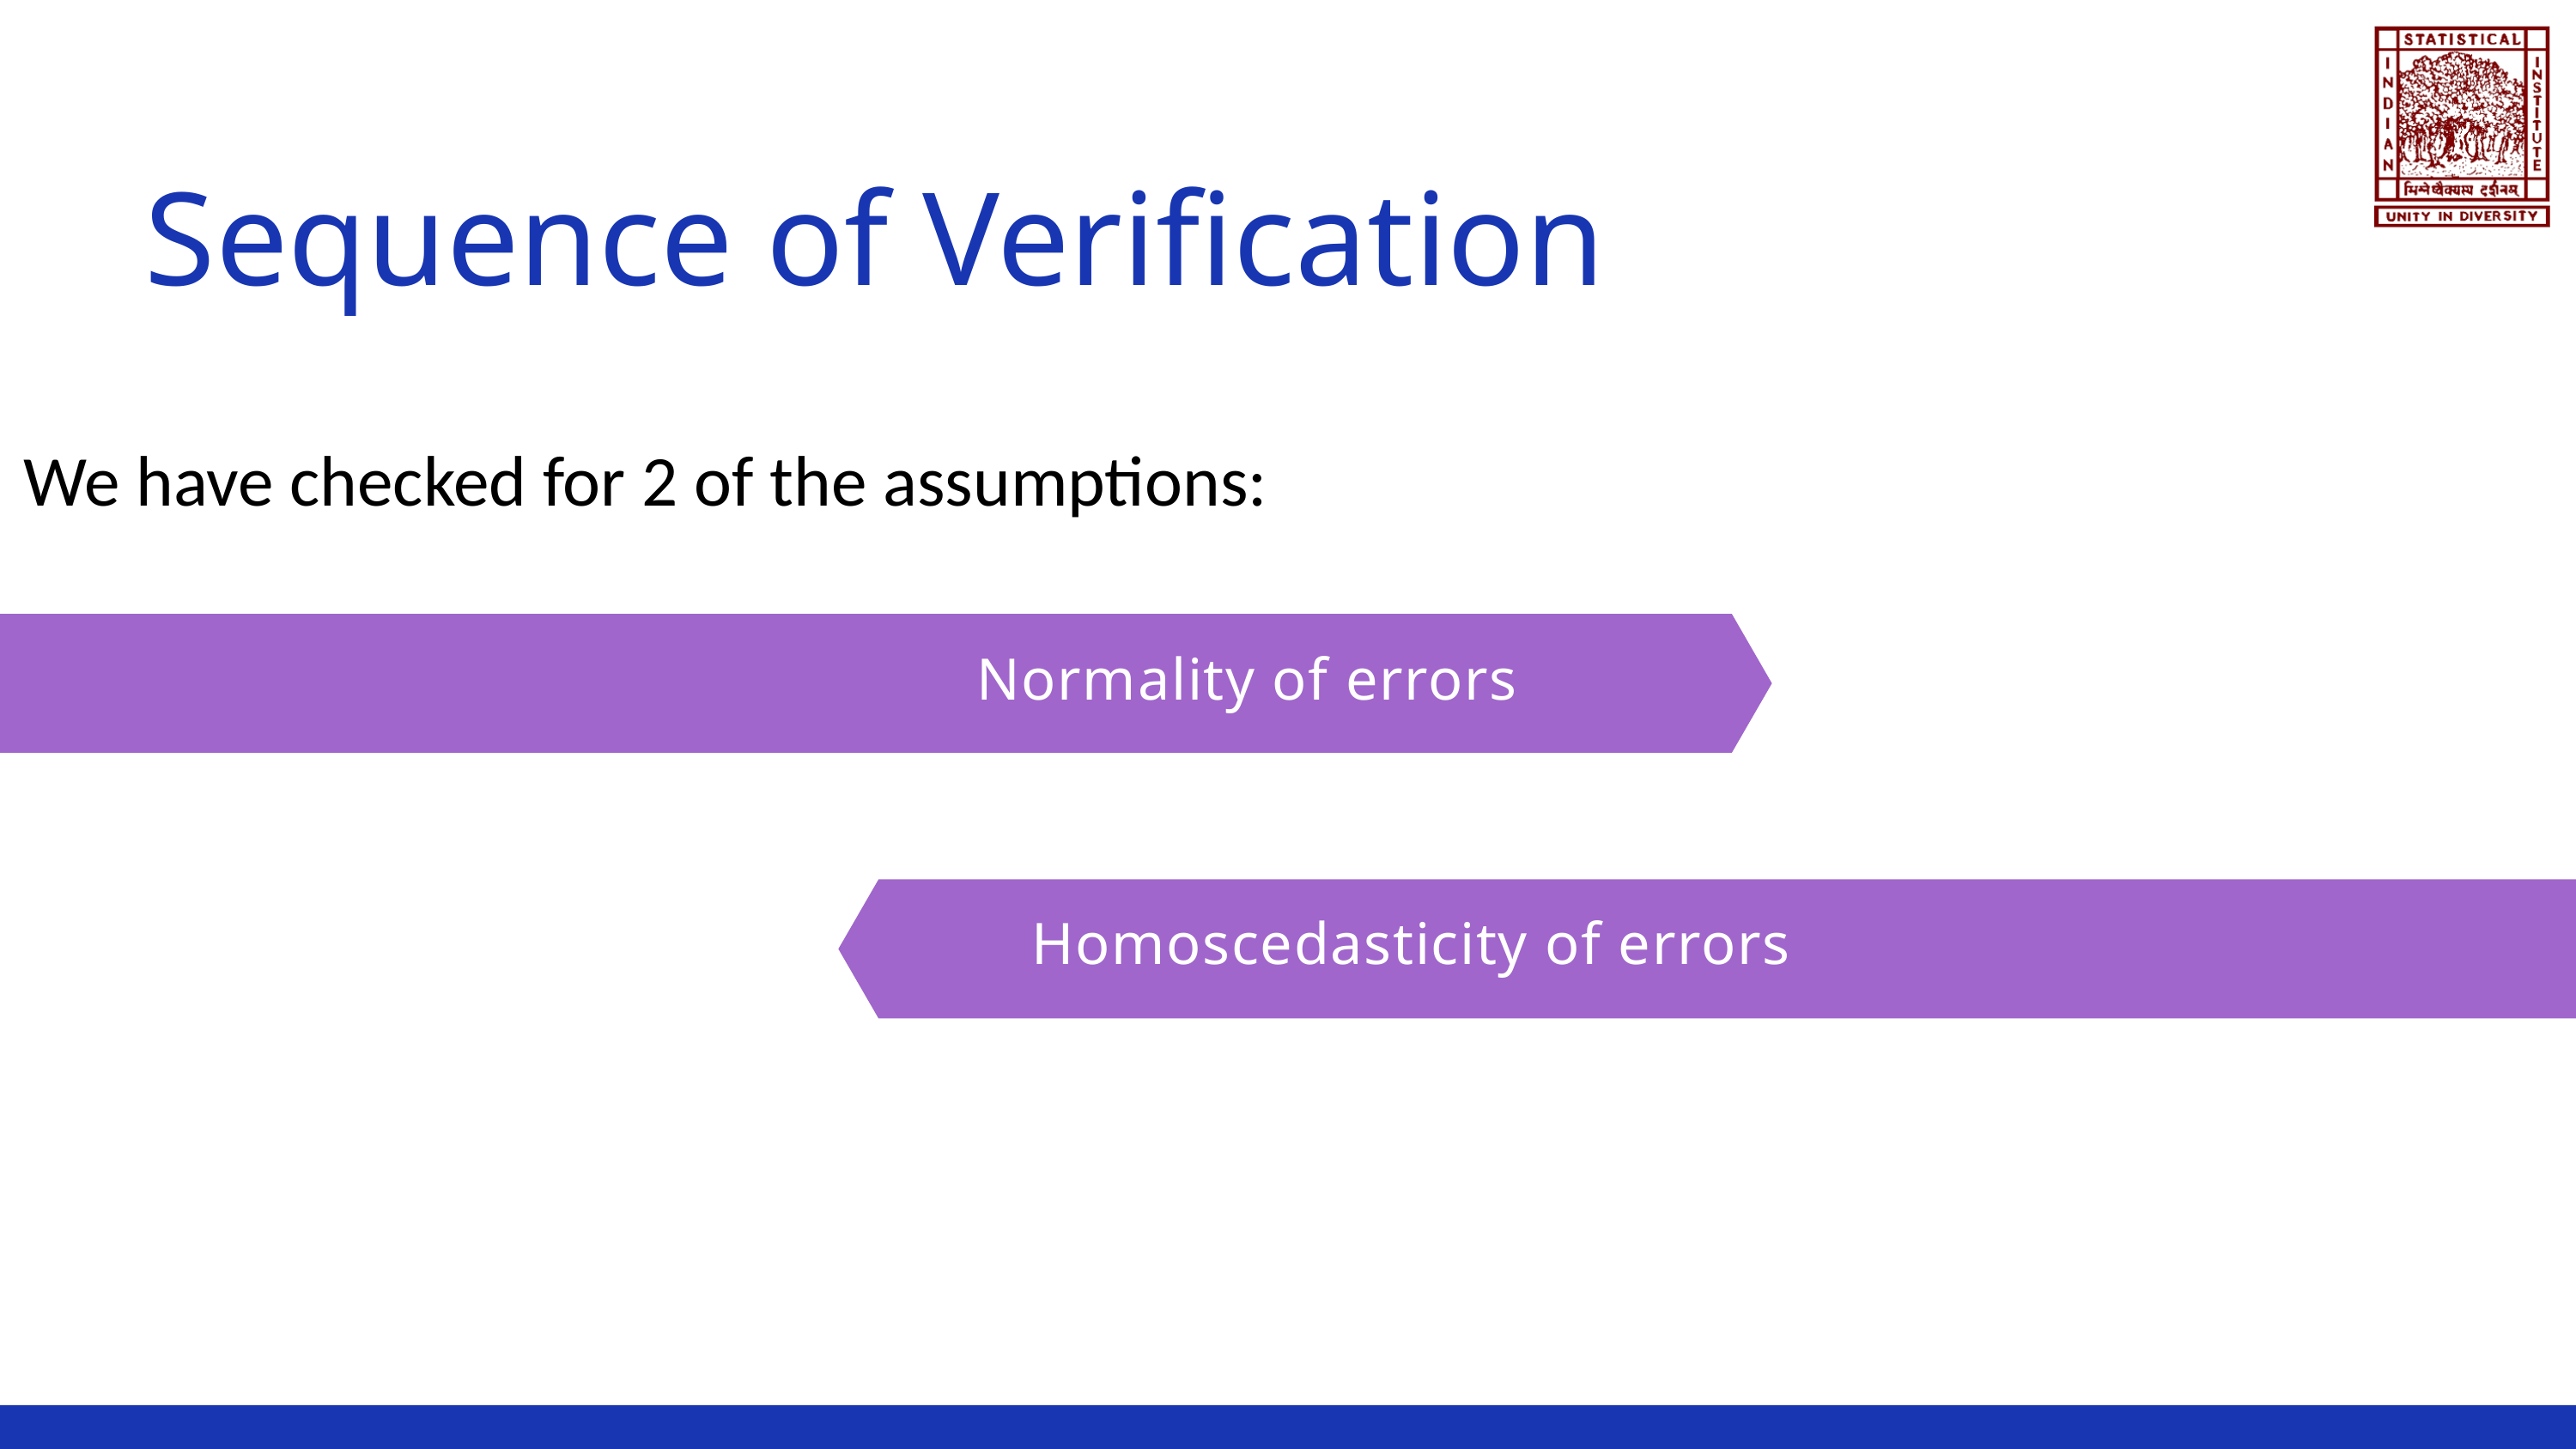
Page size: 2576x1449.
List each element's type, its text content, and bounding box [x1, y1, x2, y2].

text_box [838, 879, 2576, 1019]
picture [2372, 24, 2555, 231]
text_box [0, 1404, 2576, 1449]
text_box We have checked for 2 of the assumptions: [10, 427, 1449, 527]
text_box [0, 613, 1772, 754]
text_box Sequence of Verification [144, 154, 1720, 312]
